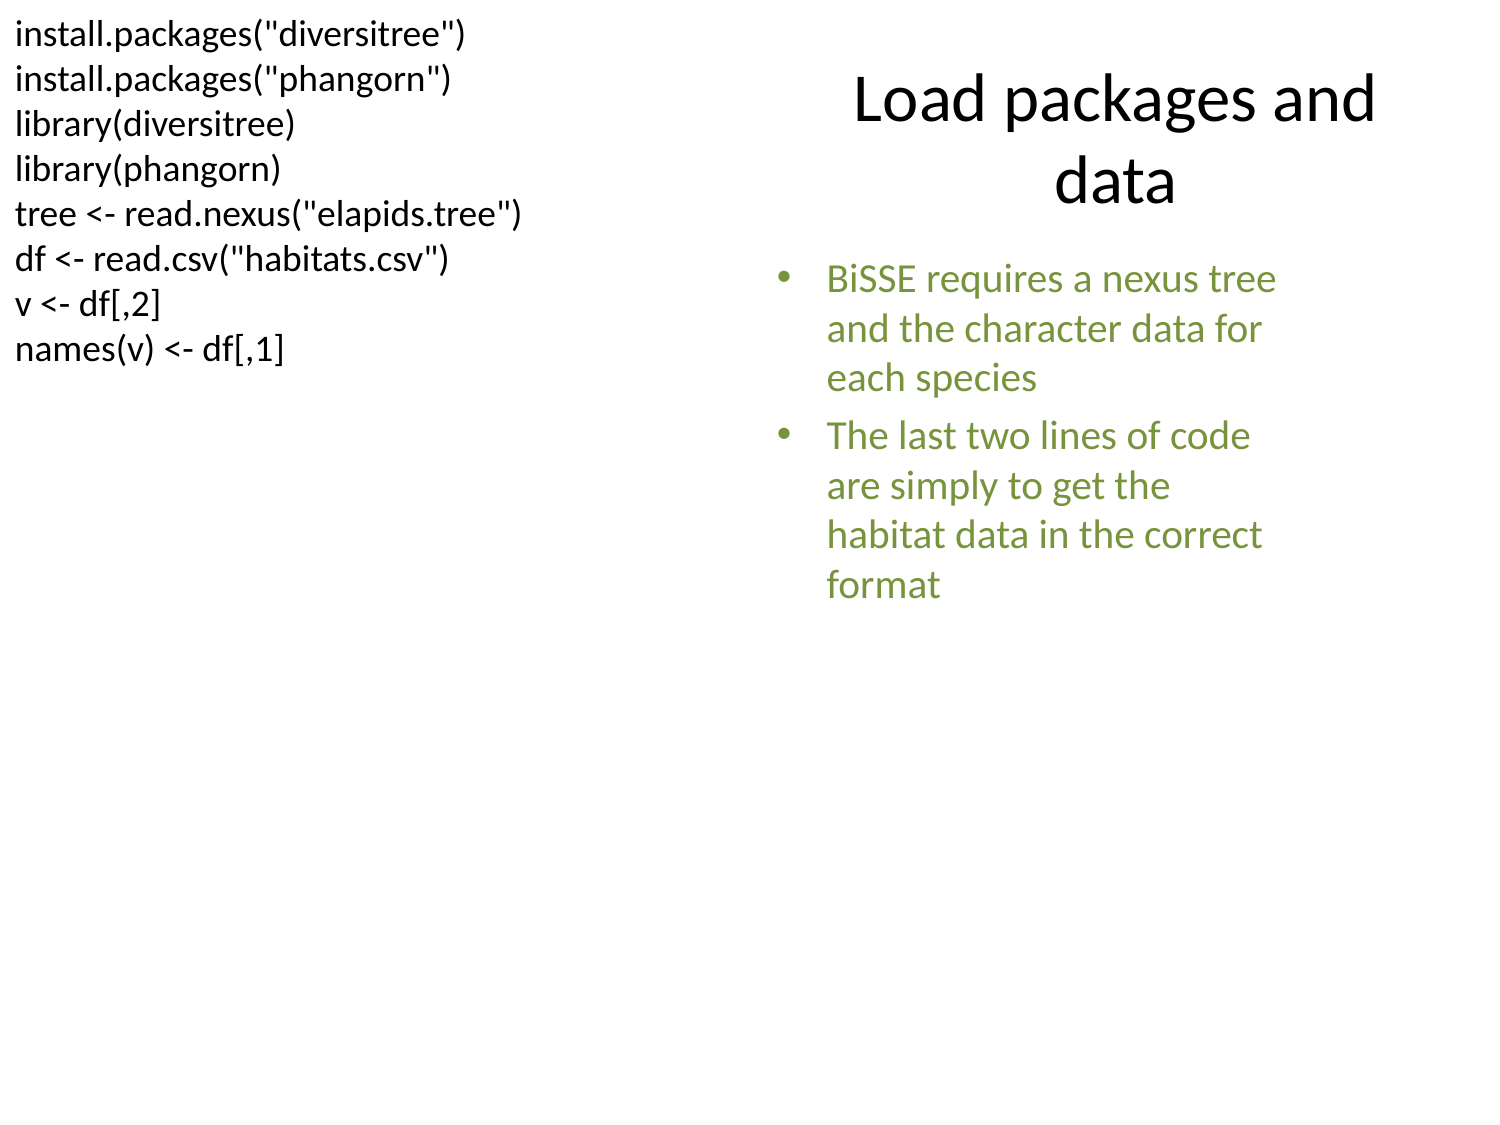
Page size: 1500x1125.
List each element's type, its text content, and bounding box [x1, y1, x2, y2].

list BiSSE requires a nexus tree and the character data for each species The last two lines of code are simply to get the habitat data in the correct format [761, 243, 1311, 619]
text_box install.packages("diversitree") install.packages("phangorn") library(diversitree) library(phangorn) tree <- read.nexus("elapids.tree") df <- read.csv("habitats.csv") v <- df[,2] names(v) <- df[,1] [0, 1, 750, 377]
title Load packages and data [832, 42, 1400, 228]
